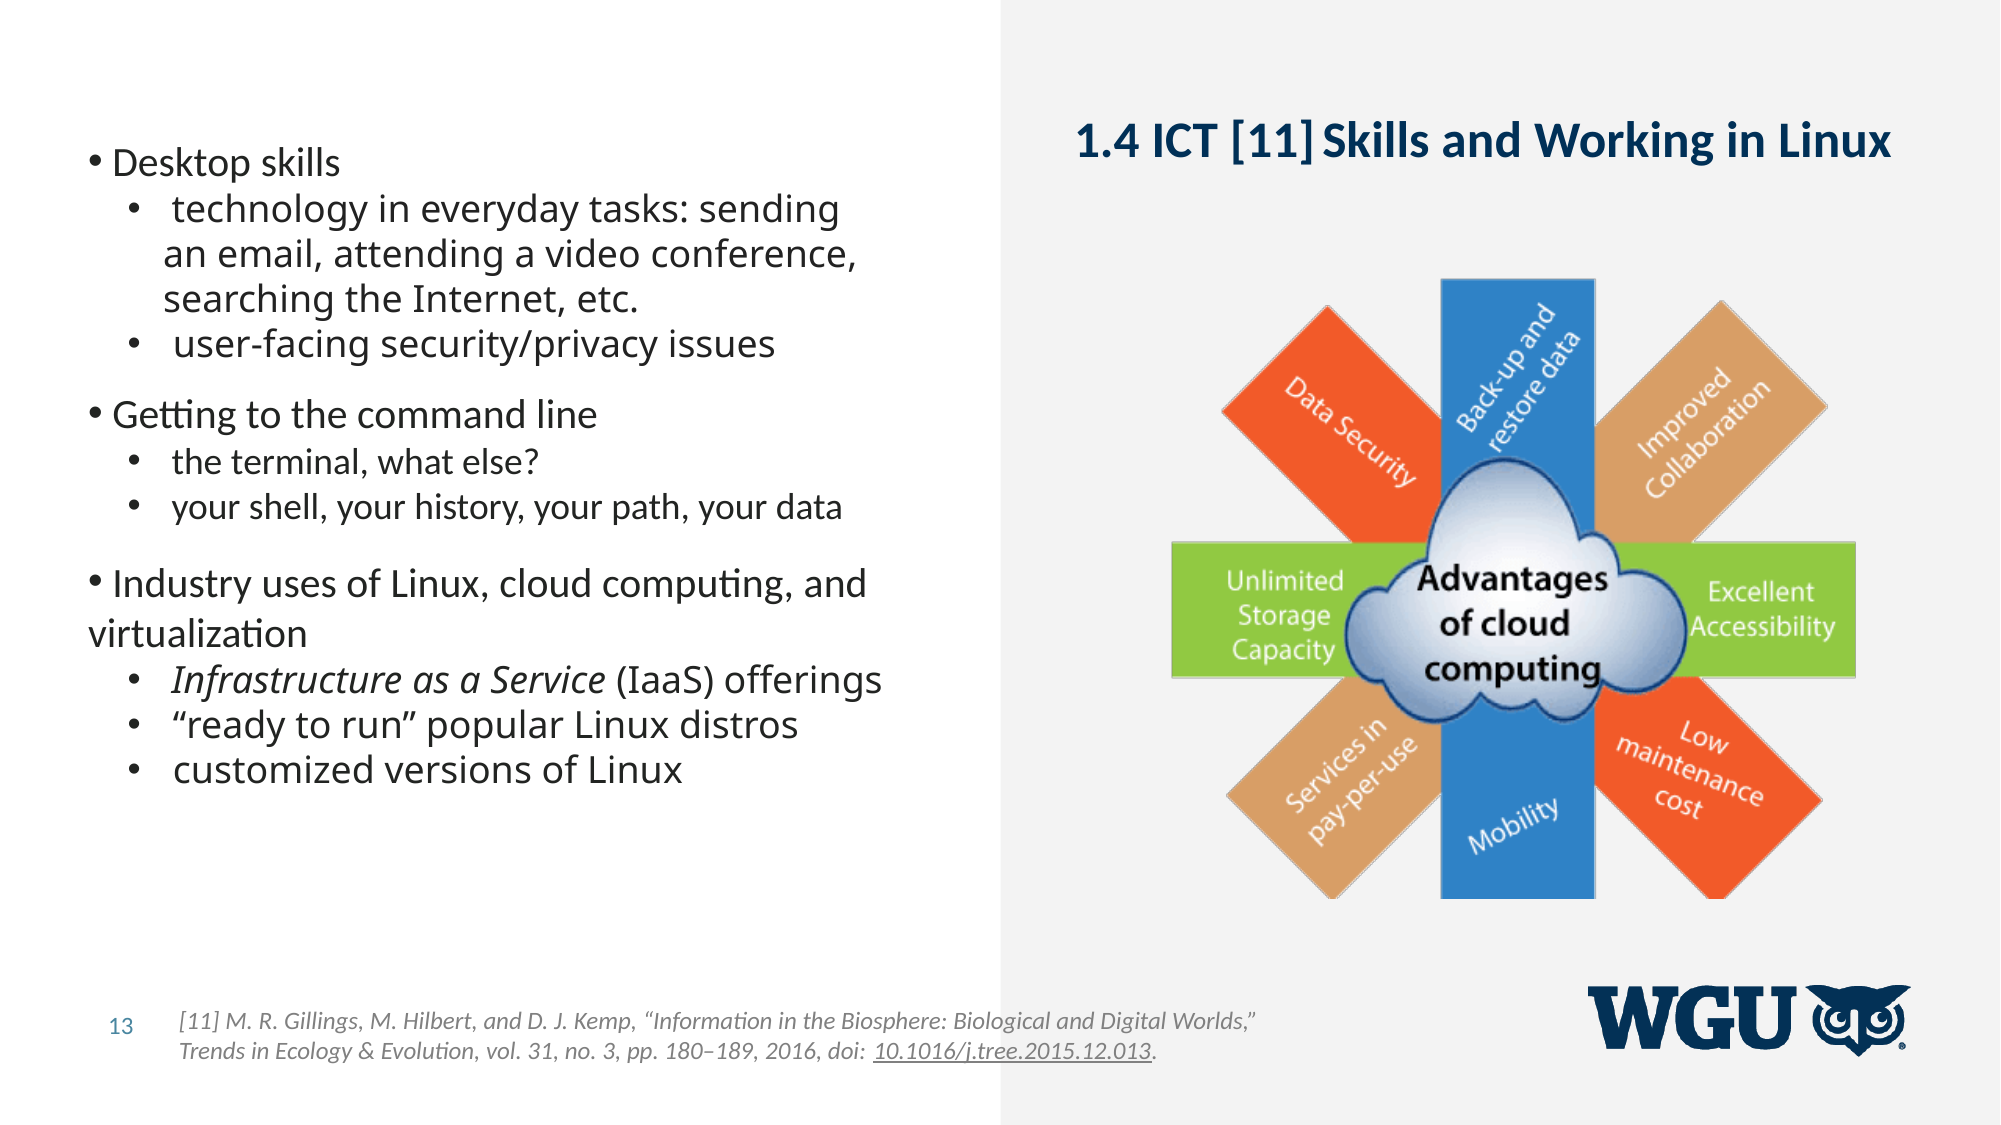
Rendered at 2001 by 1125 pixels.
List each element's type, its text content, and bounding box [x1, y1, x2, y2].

picture [1586, 984, 1912, 1057]
slide_number 13 [93, 994, 192, 1055]
text_box [11] M. R. Gillings, M. Hilbert, and D. J. Kemp, “Information in the Biosphere: Biological and Digital Worlds,” Trends in Ecology & Evolution, vol. 31, no. 3, pp. 180–189, 2016, doi: 10.1016/j.tree.2015.12.013. [163, 997, 1343, 1073]
title 1.4 ICT [11] Skills and Working in Linux [1059, 105, 1912, 206]
text_box Industry uses of Linux, cloud computing, and virtualization Infrastructure as a Service (IaaS) offerings “ready to run” popular Linux distros customized versions of Linux [73, 548, 967, 799]
text_box Getting to the command line the terminal, what else? your shell, your history, your path, your data [73, 379, 1074, 535]
text_box Desktop skills technology in everyday tasks: sending an email, attending a video conference, searching the Internet, etc. user-facing security/privacy issues [73, 127, 967, 373]
picture [1130, 273, 1912, 899]
